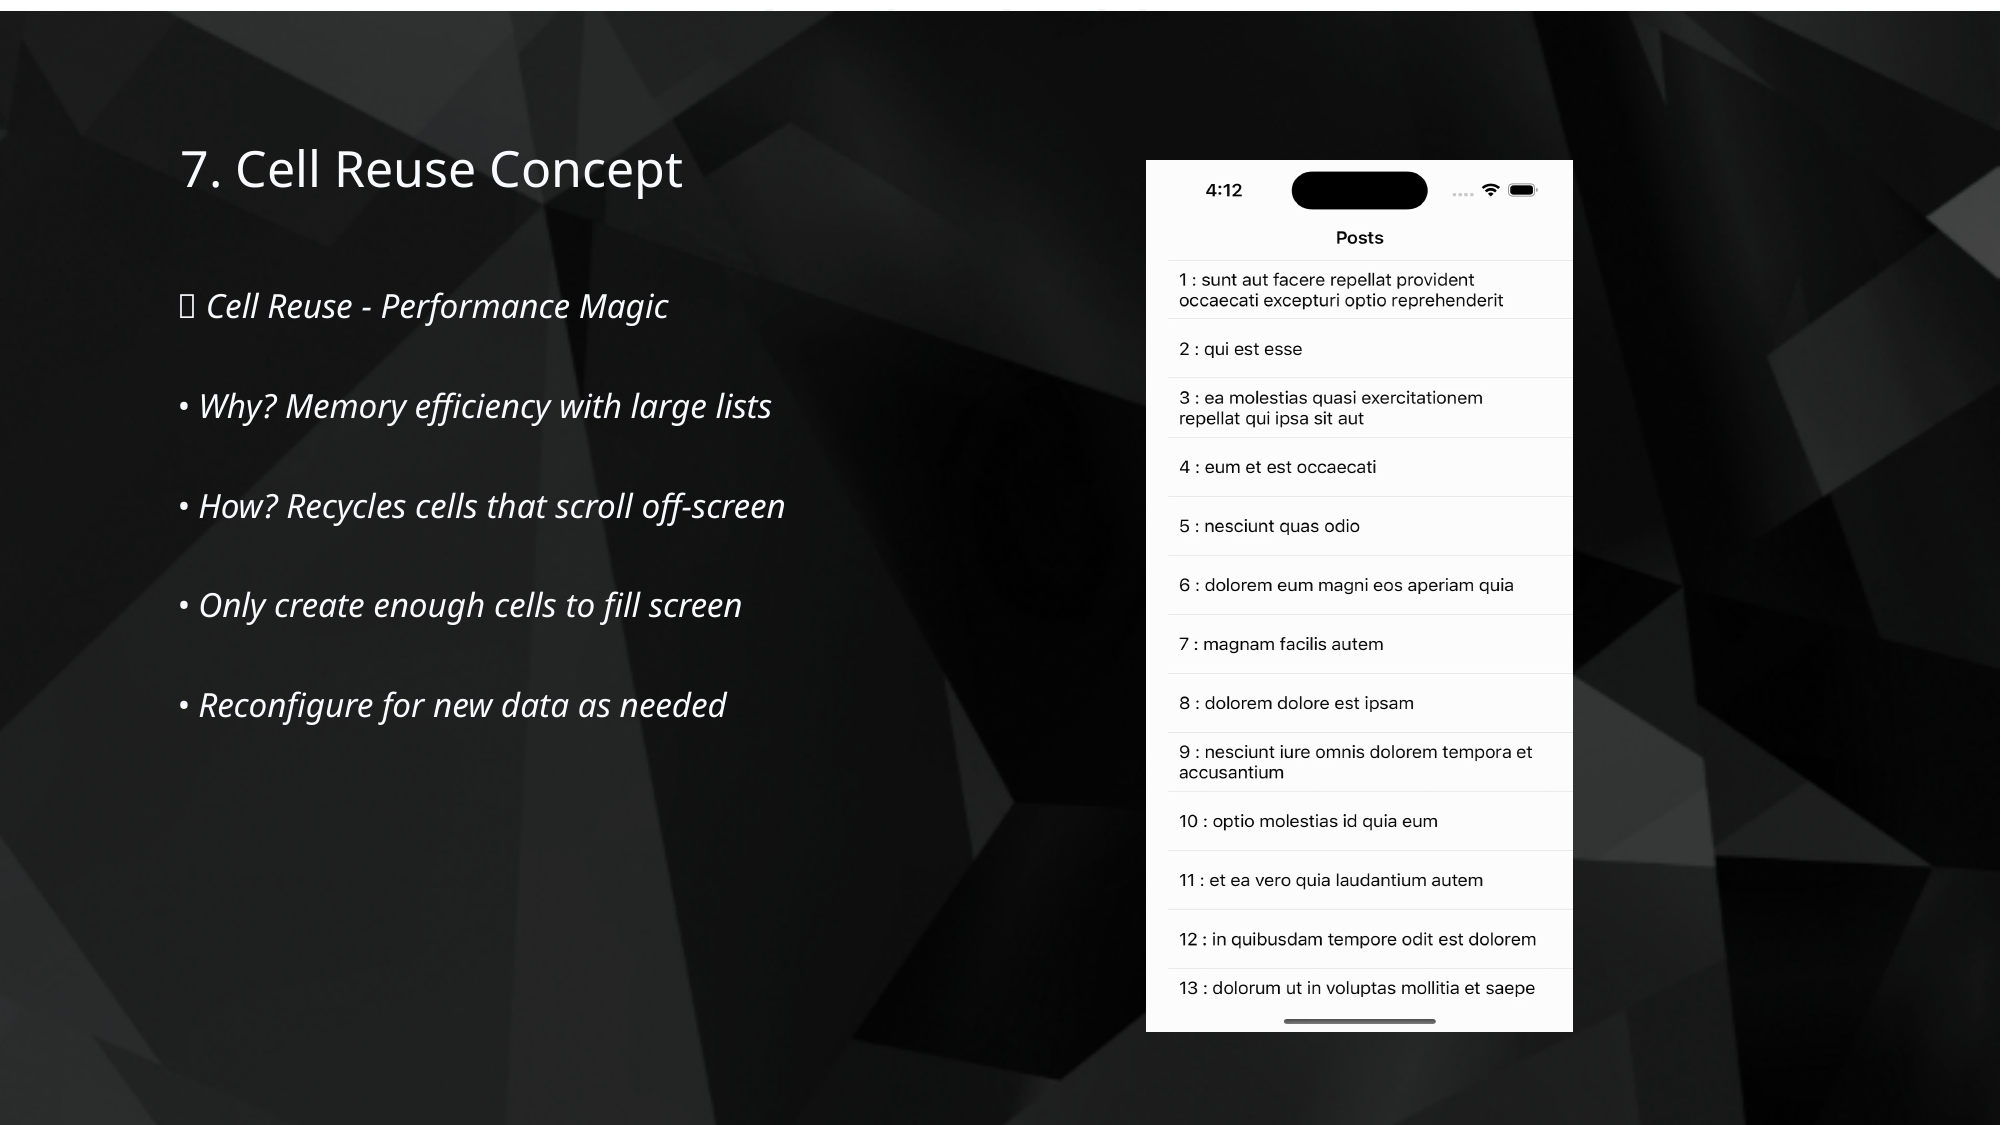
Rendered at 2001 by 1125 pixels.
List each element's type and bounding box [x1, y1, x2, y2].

picture [0, 0, 2001, 1125]
text_box [1145, 159, 1574, 1032]
